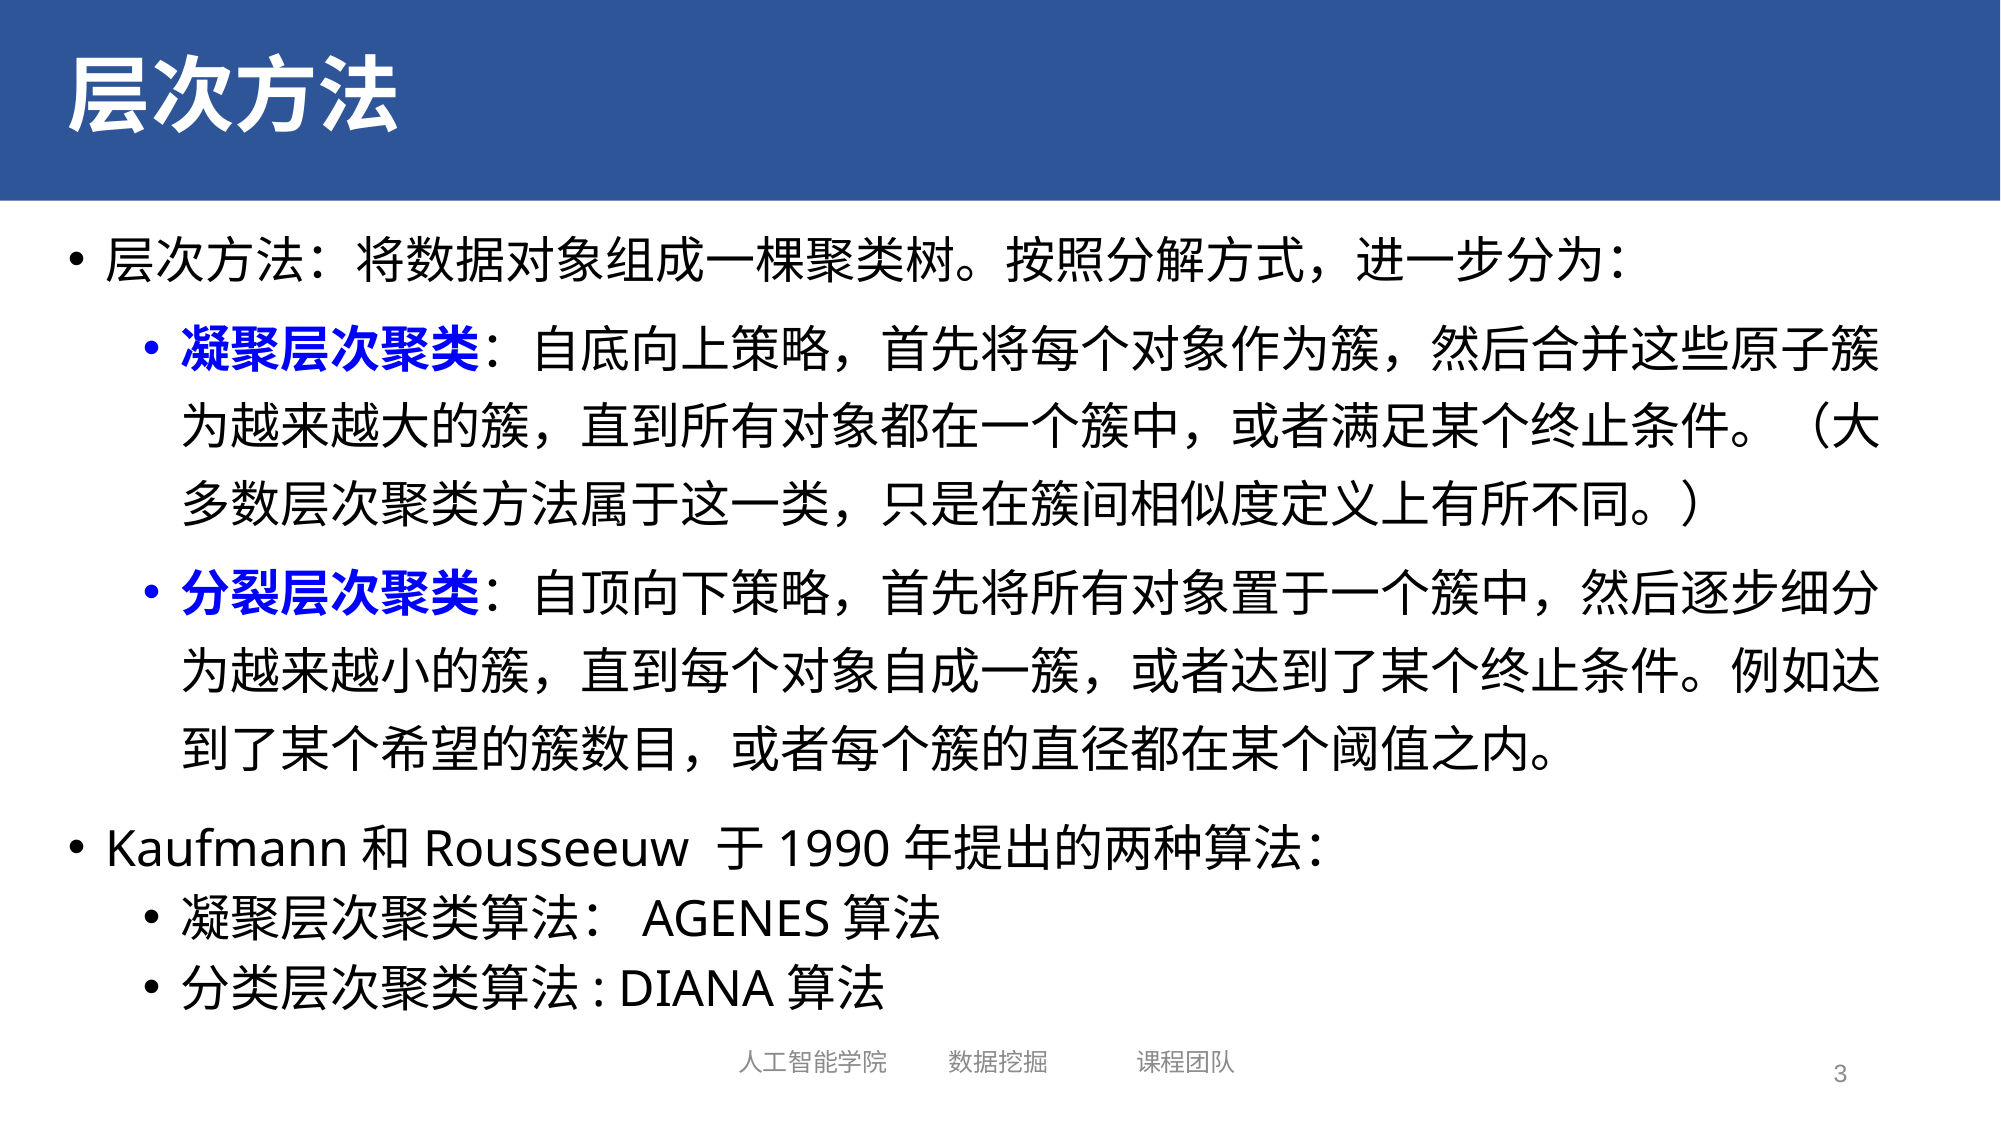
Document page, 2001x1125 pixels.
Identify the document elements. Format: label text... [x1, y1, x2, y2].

slide_number 3 [1412, 1063, 1863, 1103]
list 层次方法：将数据对象组成一棵聚类树。按照分解方式，进一步分为： 凝聚层次聚类：自底向上策略，首先将每个对象作为簇，然后合并这些原子簇为越来越大的簇，直到所有对象都在一个簇中，或者满足某个终止条件。（大多数层次聚类方法属于这一类，只是在簇间相似度定义上有所不同。） 分裂层次聚类：自顶向下策略，首先将所有对象置于一个簇中，然后逐步细分为越来越小的簇，直到每个对象自成一簇，或者达到了某个终止条件。例如达到了某个希望的簇数目，或者每个簇的直径都在某个阈值之内。 Kaufmann和Rousseeuw 于1990年提出的两种算法： 凝聚层次聚类算法：AGENES算法 分类层次聚类算法: DIANA算法 [52, 203, 1923, 1063]
title 层次方法 [52, 23, 1753, 174]
text_box 人工智能学院 数据挖掘 课程团队 [649, 1031, 1325, 1091]
